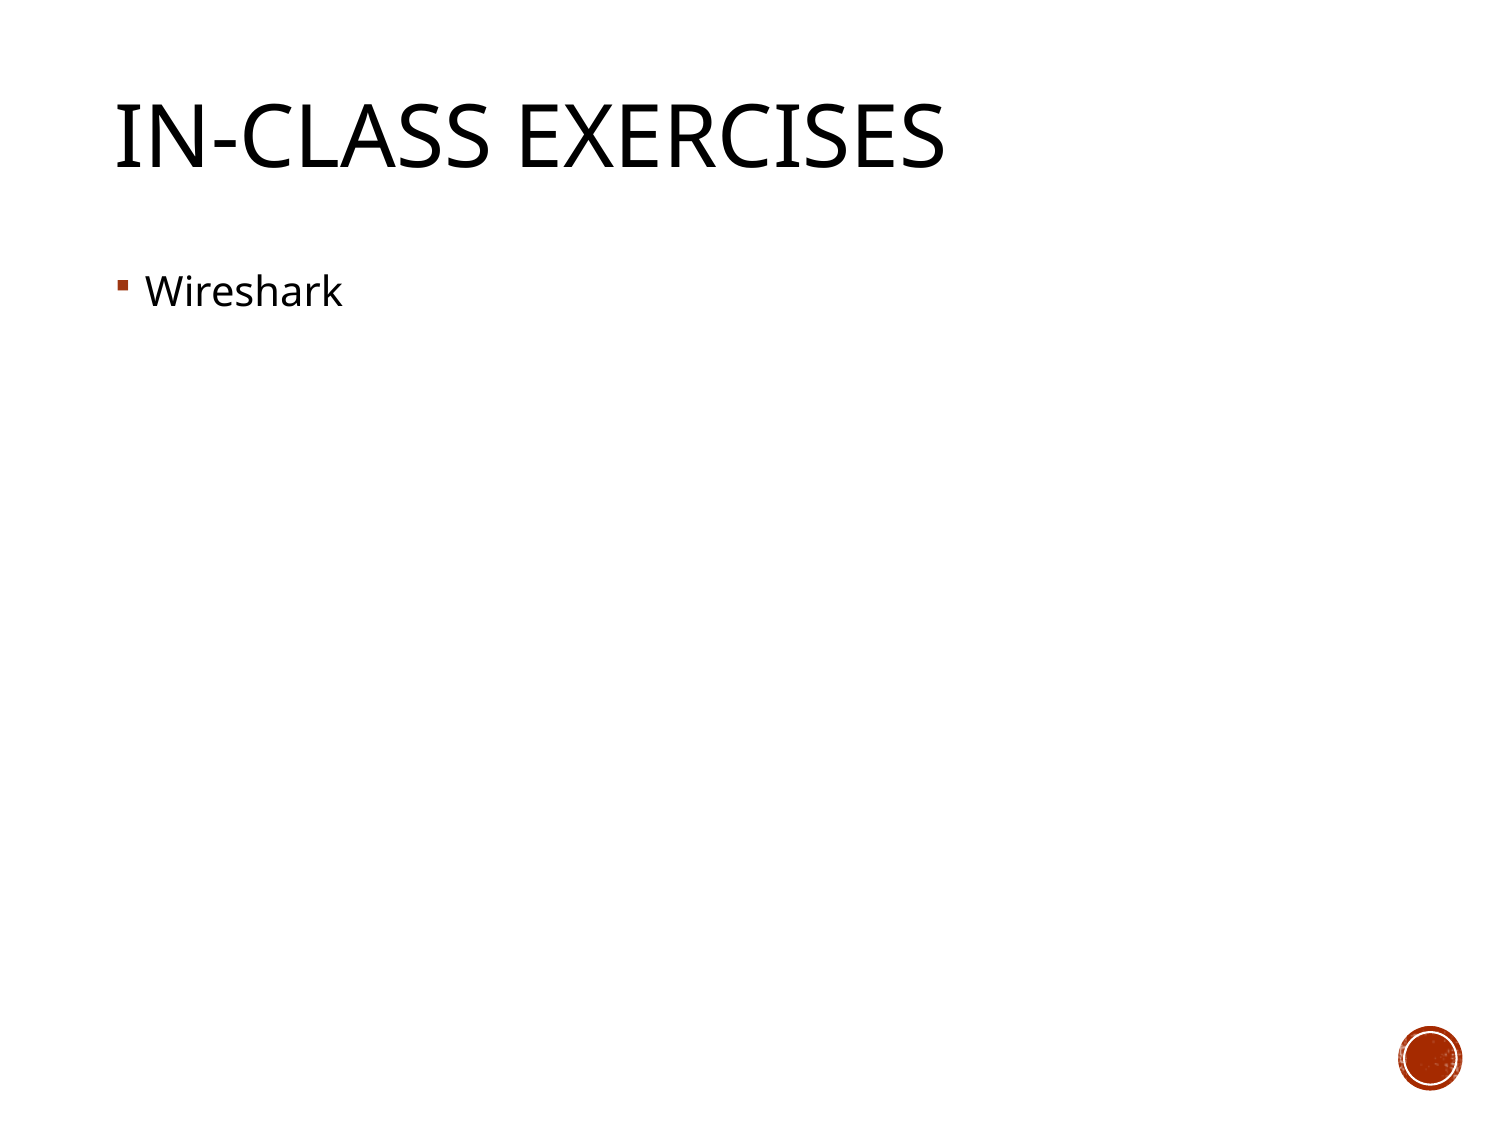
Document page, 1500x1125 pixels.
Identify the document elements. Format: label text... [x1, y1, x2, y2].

title In-Class Exercises [99, 45, 1400, 233]
list Wireshark [99, 262, 1400, 938]
